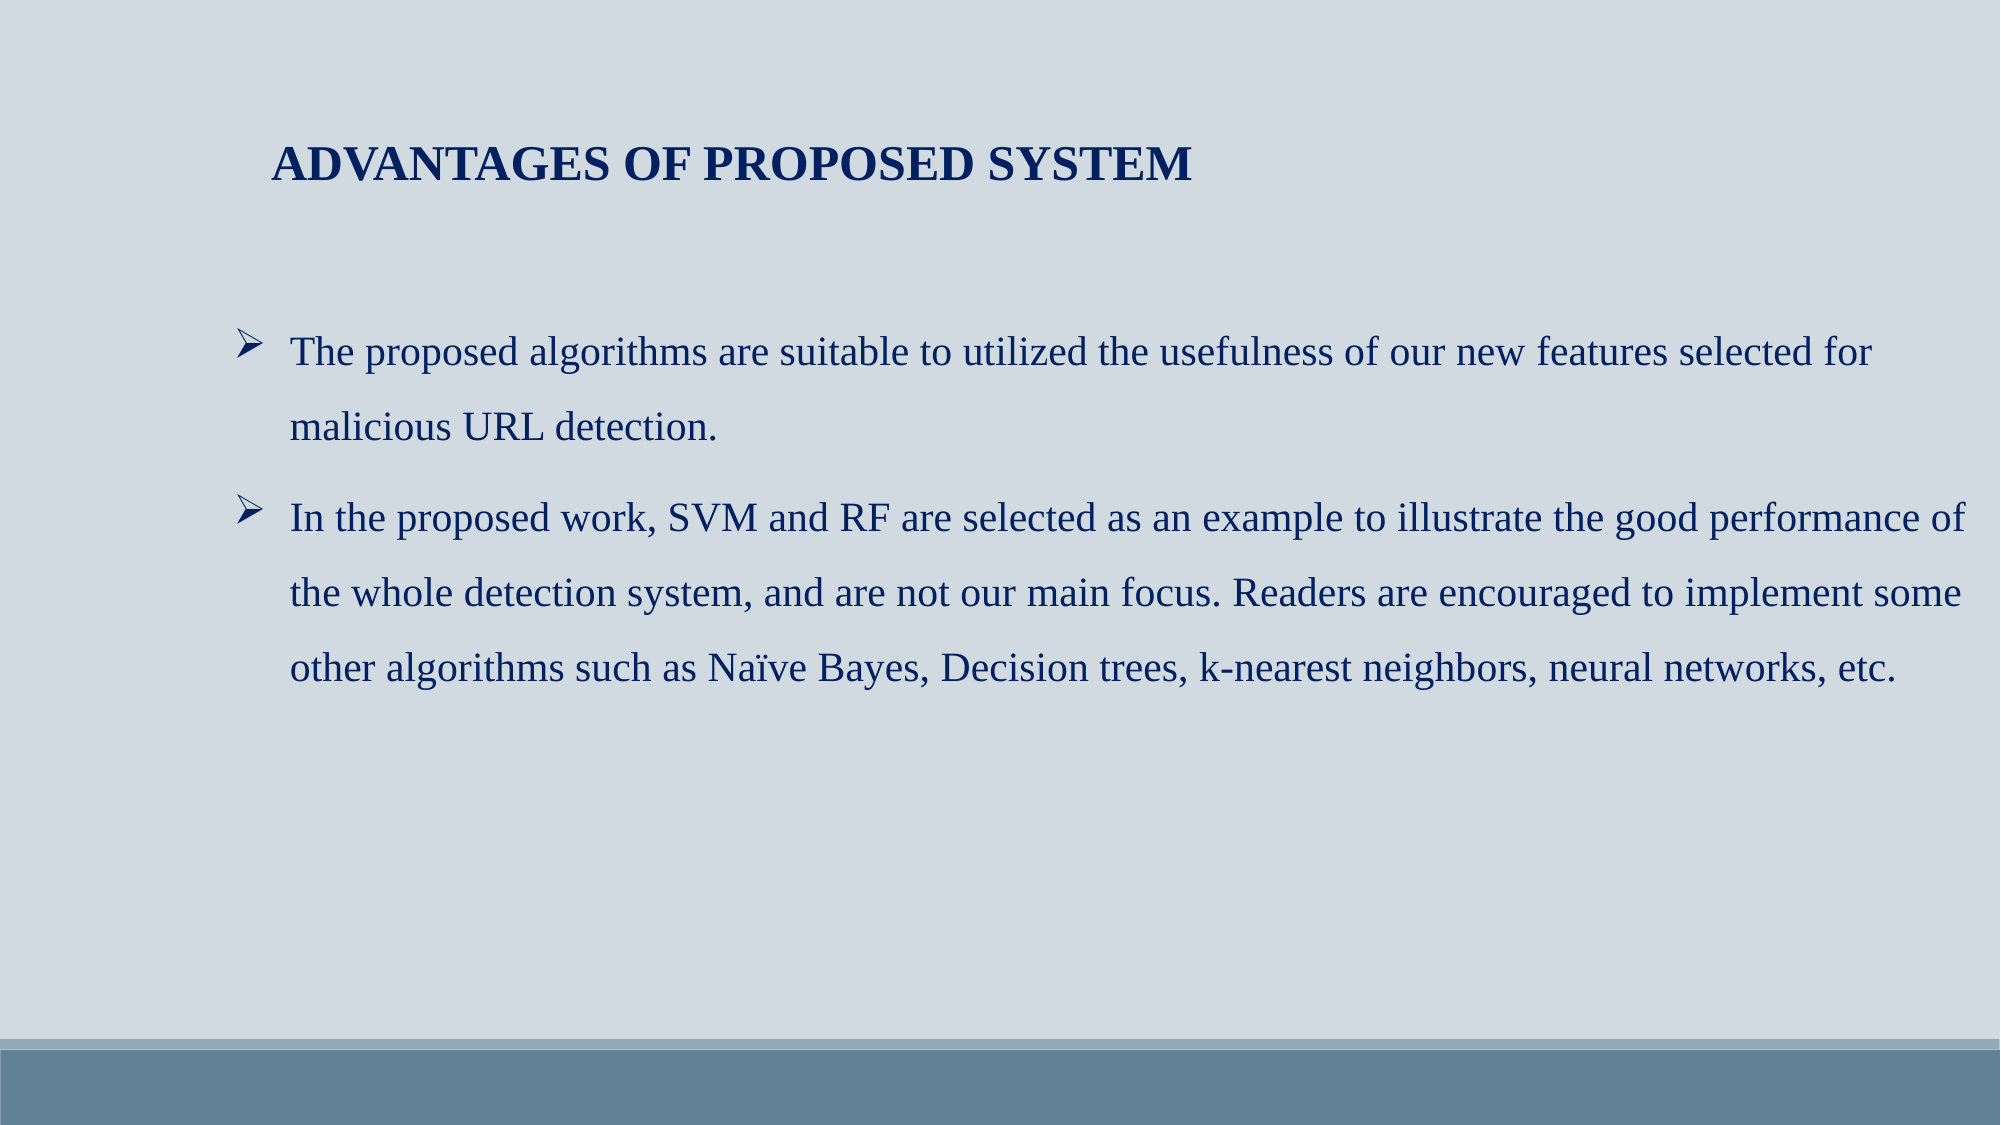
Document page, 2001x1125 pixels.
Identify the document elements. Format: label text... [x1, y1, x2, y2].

text_box ADVANTAGES OF PROPOSED SYSTEM The proposed algorithms are suitable to utilized the usefulness of our new features selected for malicious URL detection. In the proposed work, SVM and RF are selected as an example to illustrate the good performance of the whole detection system, and are not our main focus. Readers are encouraged to implement some other algorithms such as Naïve Bayes, Decision trees, k-nearest neighbors, neural networks, etc. [218, 118, 1986, 1079]
